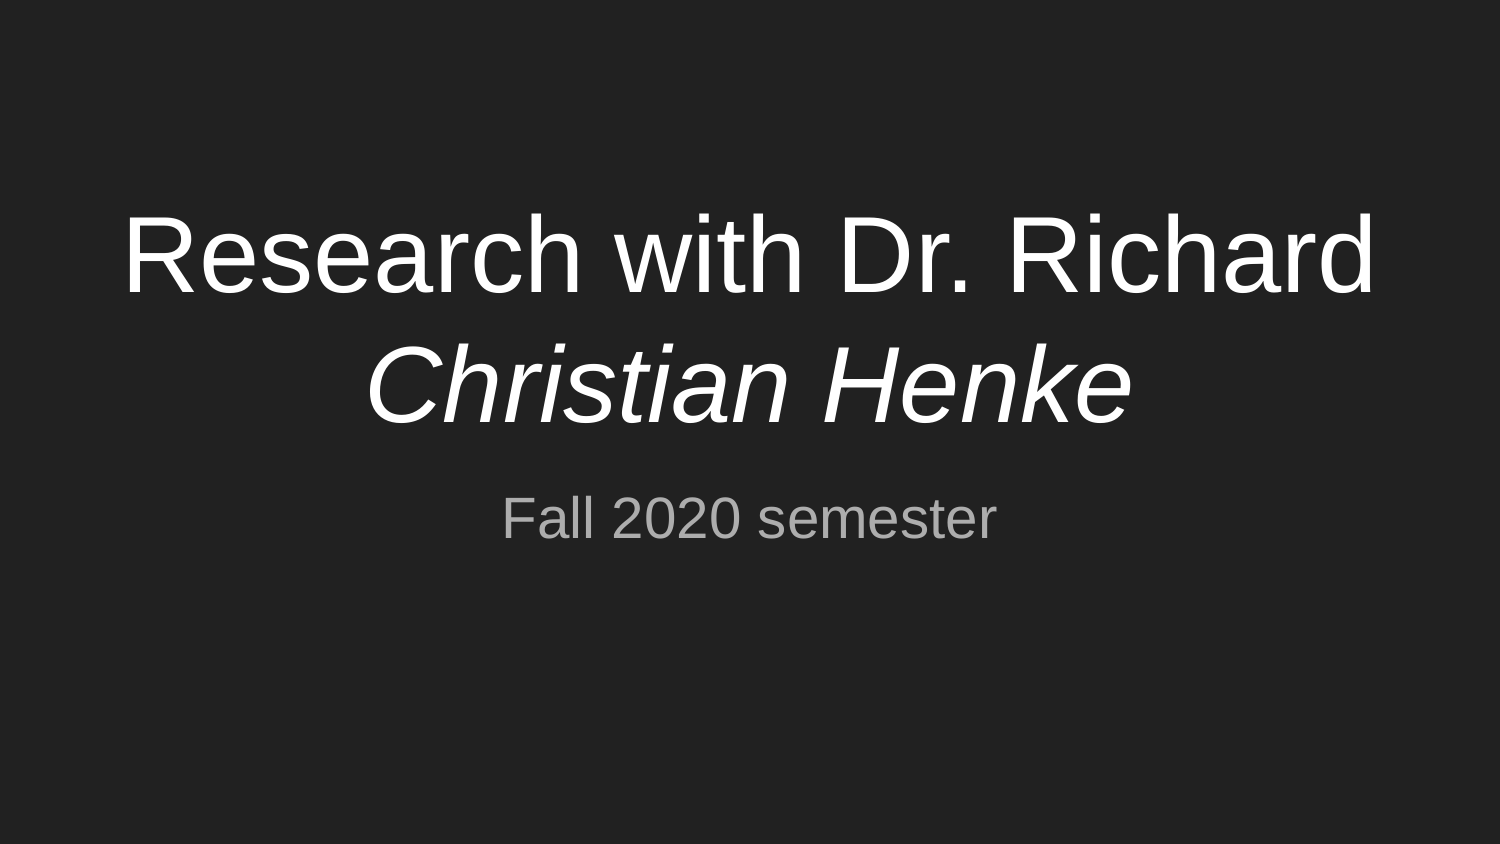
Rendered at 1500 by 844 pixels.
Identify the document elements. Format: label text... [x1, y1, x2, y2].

title Research with Dr. Richard Christian Henke [51, 122, 1449, 459]
subtitle Fall 2020 semester [51, 464, 1449, 595]
